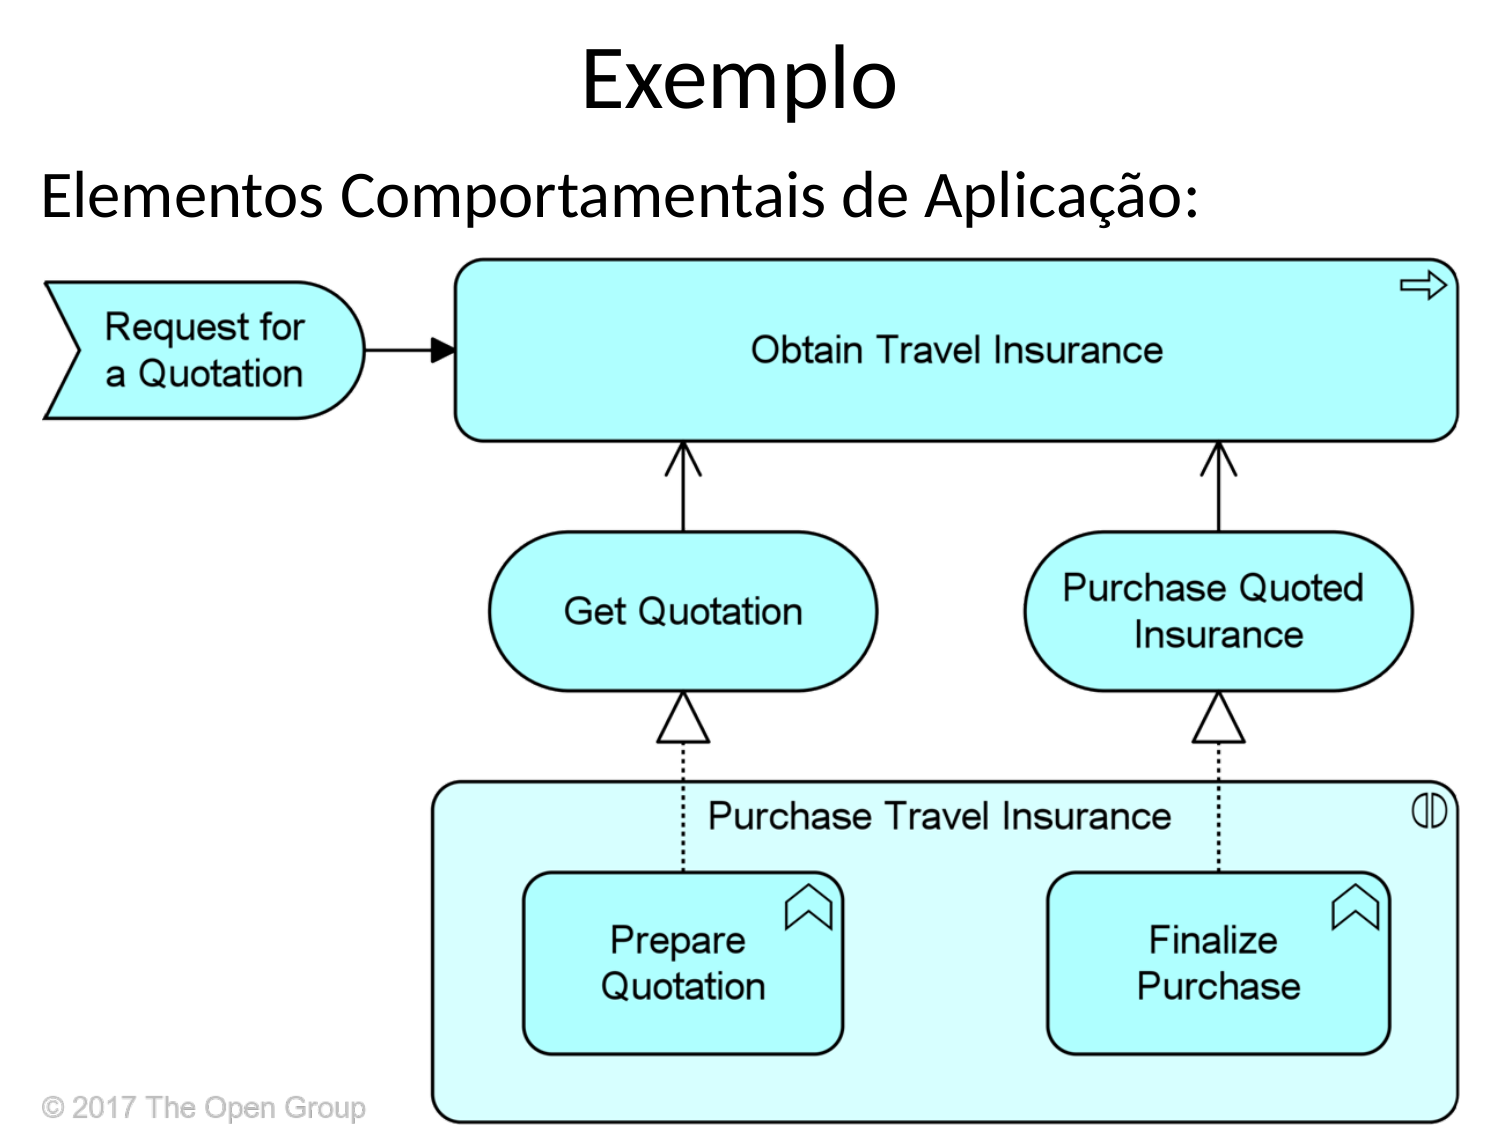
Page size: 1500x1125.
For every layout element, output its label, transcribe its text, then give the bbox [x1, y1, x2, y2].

picture [42, 257, 1460, 1125]
list Elementos Comportamentais de Aplicação: [25, 143, 1500, 321]
title Exemplo [75, 0, 1425, 143]
